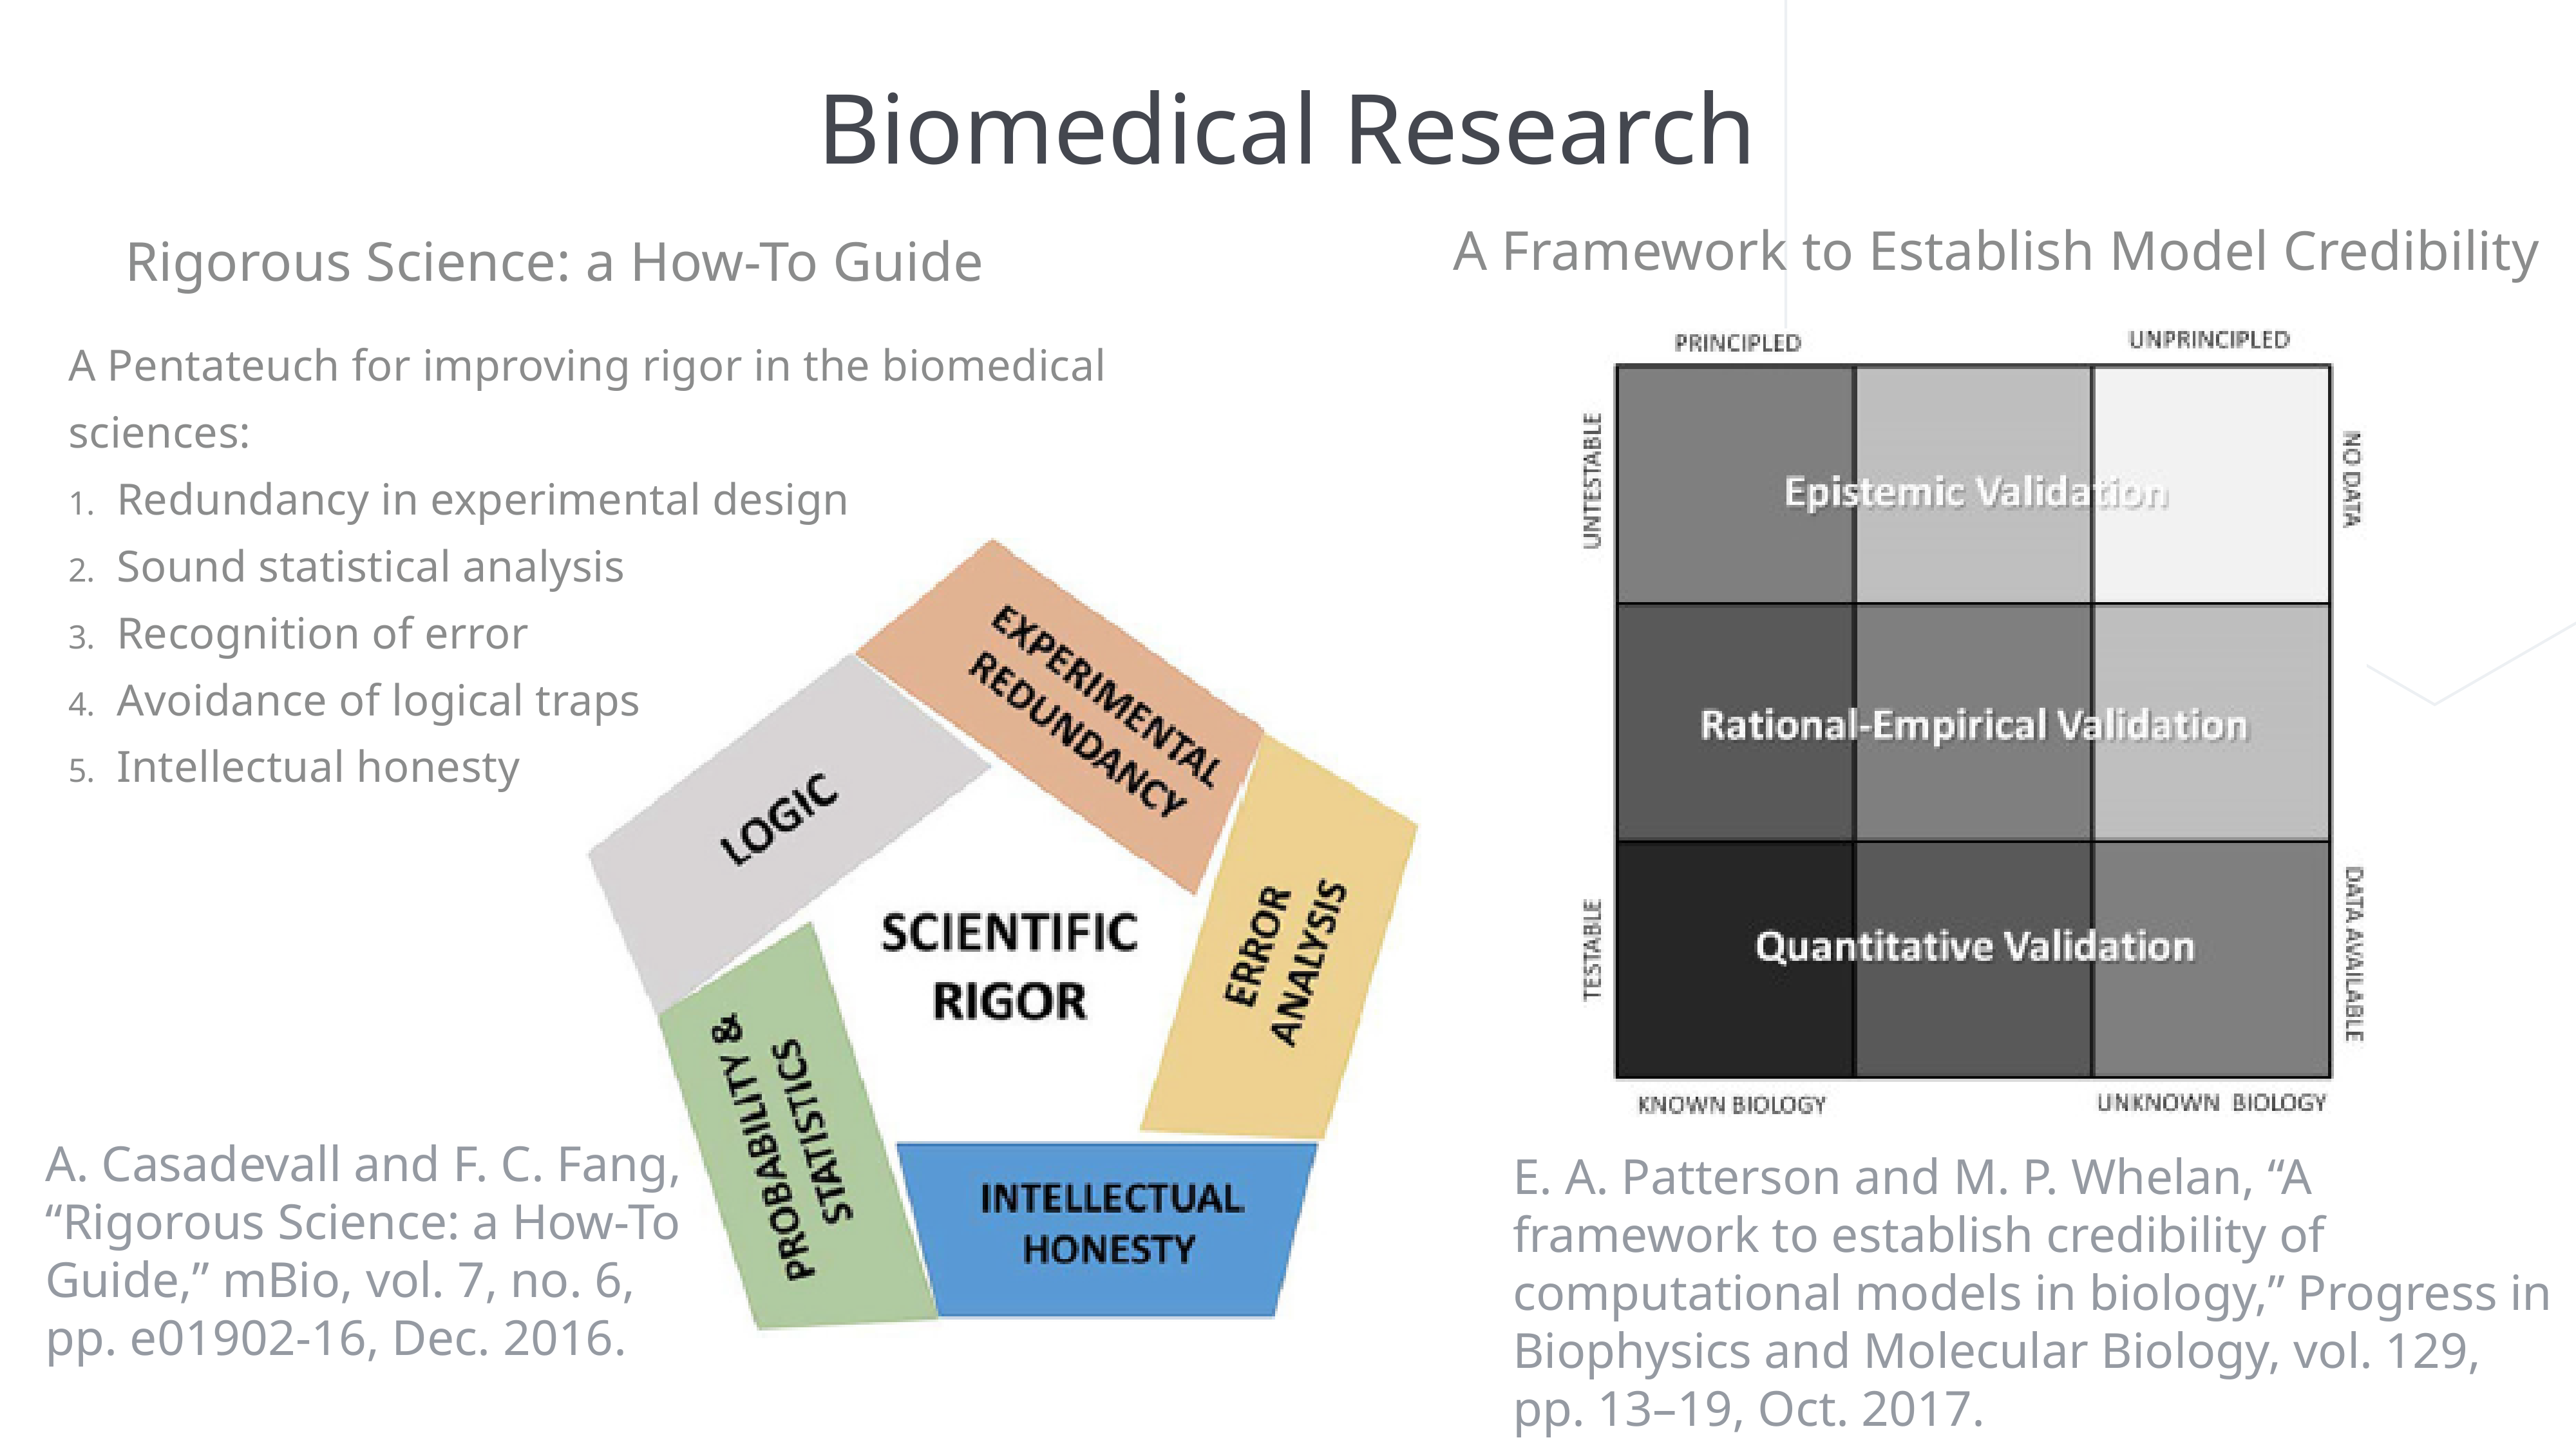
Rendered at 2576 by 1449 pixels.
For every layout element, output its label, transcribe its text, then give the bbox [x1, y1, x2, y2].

text_box Rigorous Science: a How-To Guide [62, 203, 1047, 291]
text_box A Framework to Establish Model Credibility [1443, 192, 2551, 280]
list A Pentateuch for improving rigor in the biomedical sciences: Redundancy in experimental design Sound statistical analysis Recognition of error Avoidance of logical traps Intellectual honesty [62, 316, 1119, 894]
text_box E. A. Patterson and M. P. Whelan, “A framework to establish credibility of computational models in biology,” Progress in Biophysics and Molecular Biology, vol. 129, pp. 13–19, Oct. 2017. [1503, 1141, 2576, 1441]
text_box Biomedical Research [105, 76, 2470, 191]
picture [1581, 328, 2367, 1117]
picture [554, 491, 1443, 1347]
text_box A. Casadevall and F. C. Fang, “Rigorous Science: a How-To Guide,” mBio, vol. 7, no. 6, pp. e01902-16, Dec. 2016. [35, 1128, 694, 1370]
